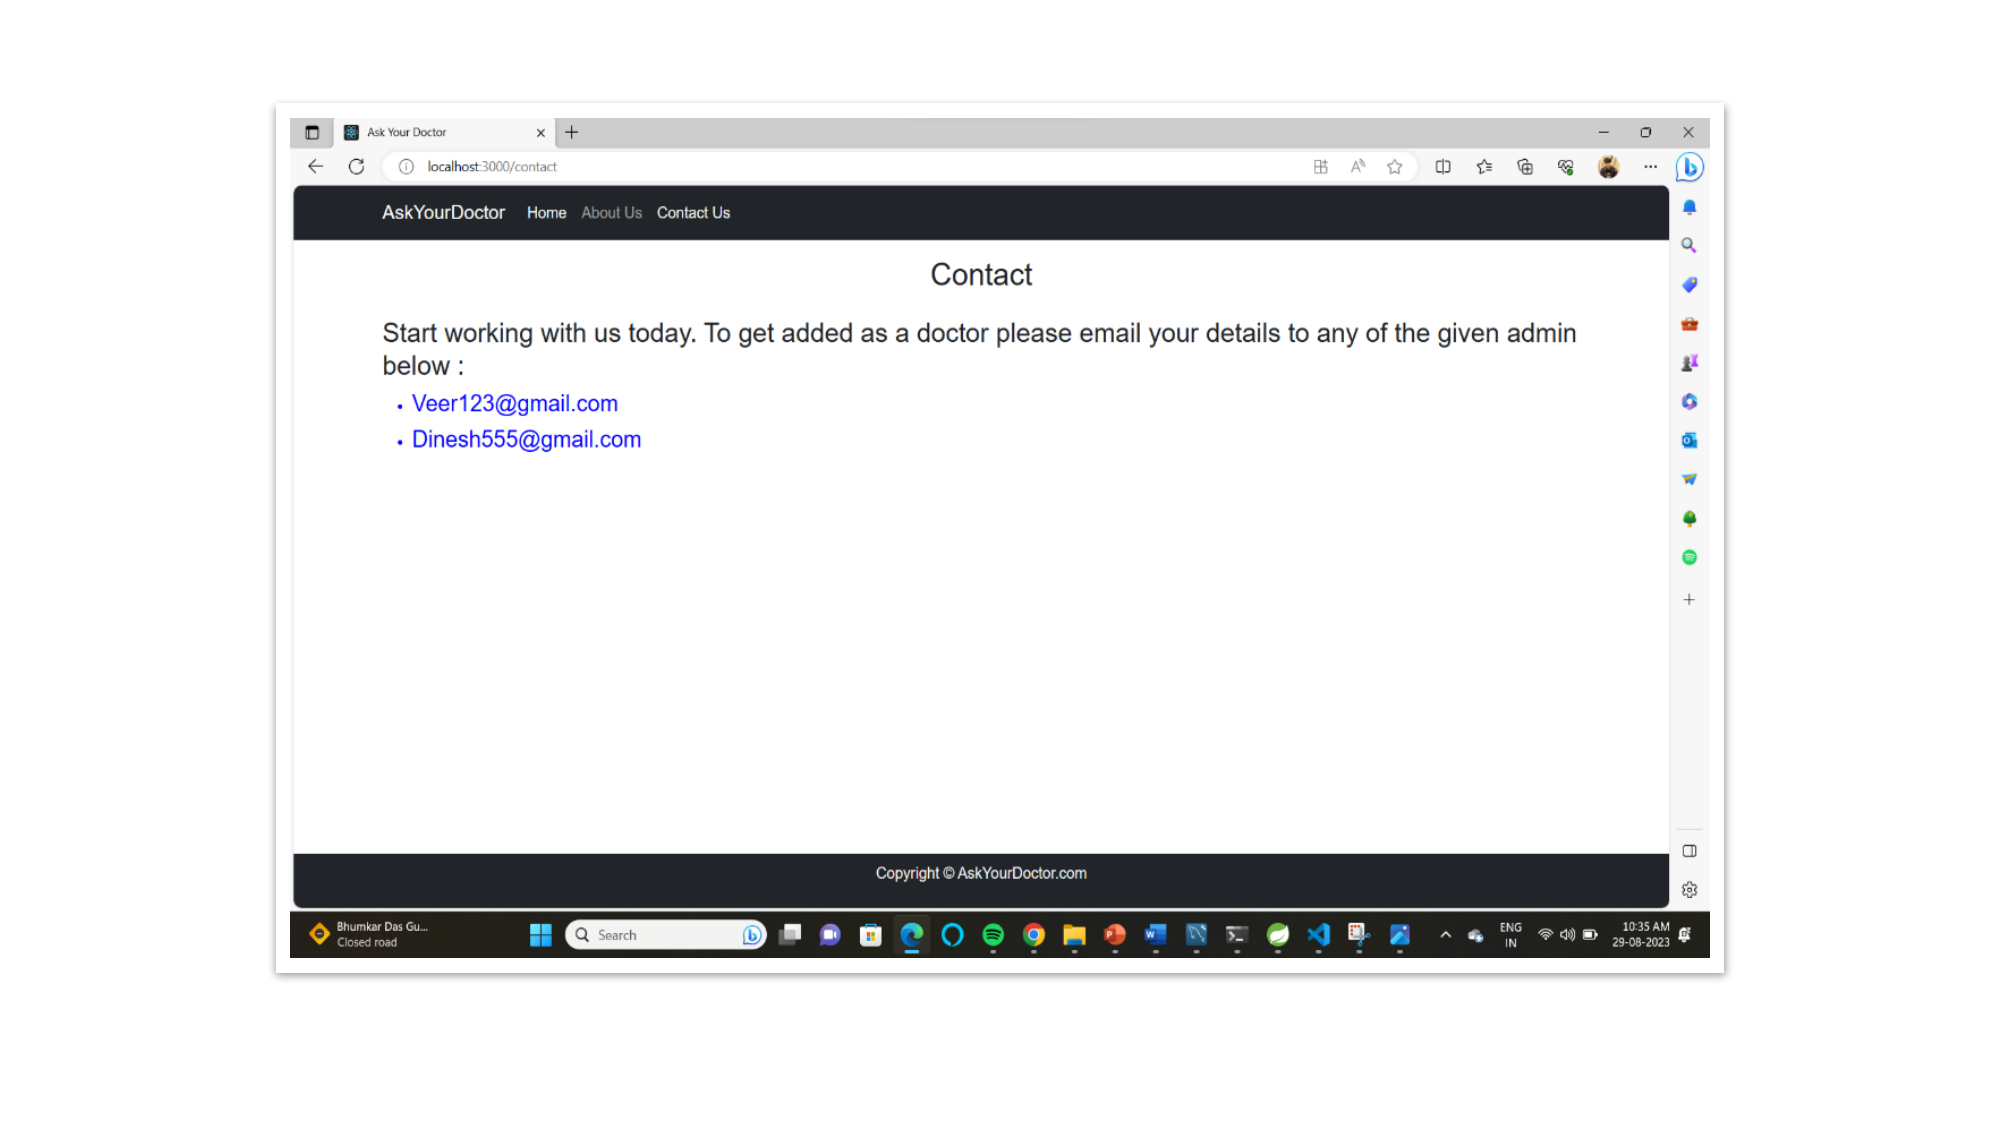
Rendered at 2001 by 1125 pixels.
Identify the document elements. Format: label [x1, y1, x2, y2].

picture [290, 117, 1710, 959]
